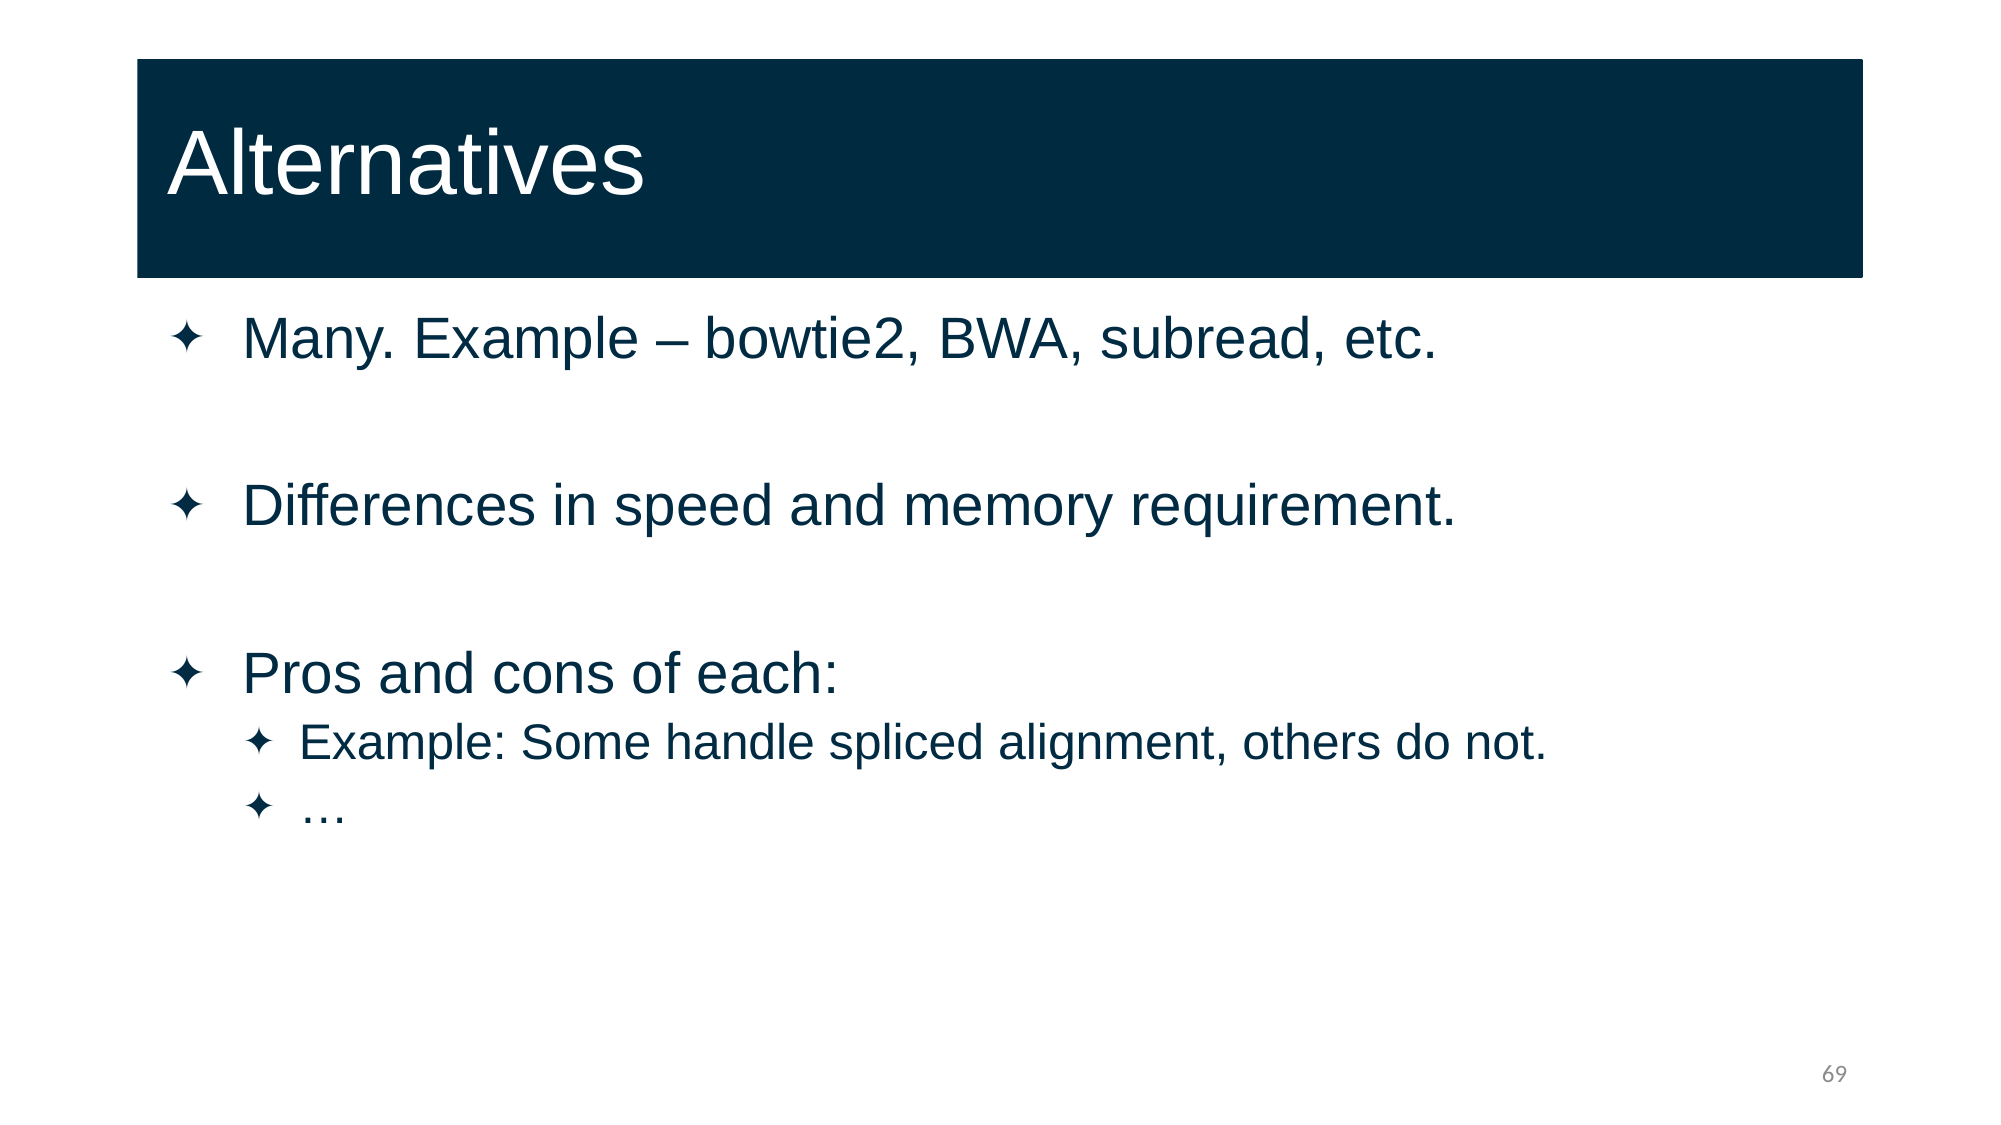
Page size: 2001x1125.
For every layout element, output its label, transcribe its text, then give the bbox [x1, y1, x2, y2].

list Many. Example – bowtie2, BWA, subread, etc. Differences in speed and memory requirement. Pros and cons of each: Example: Some handle spliced alignment, others do not. … [137, 307, 1863, 841]
title Alternatives [137, 59, 1863, 278]
slide_number 69 [1412, 1042, 1863, 1103]
